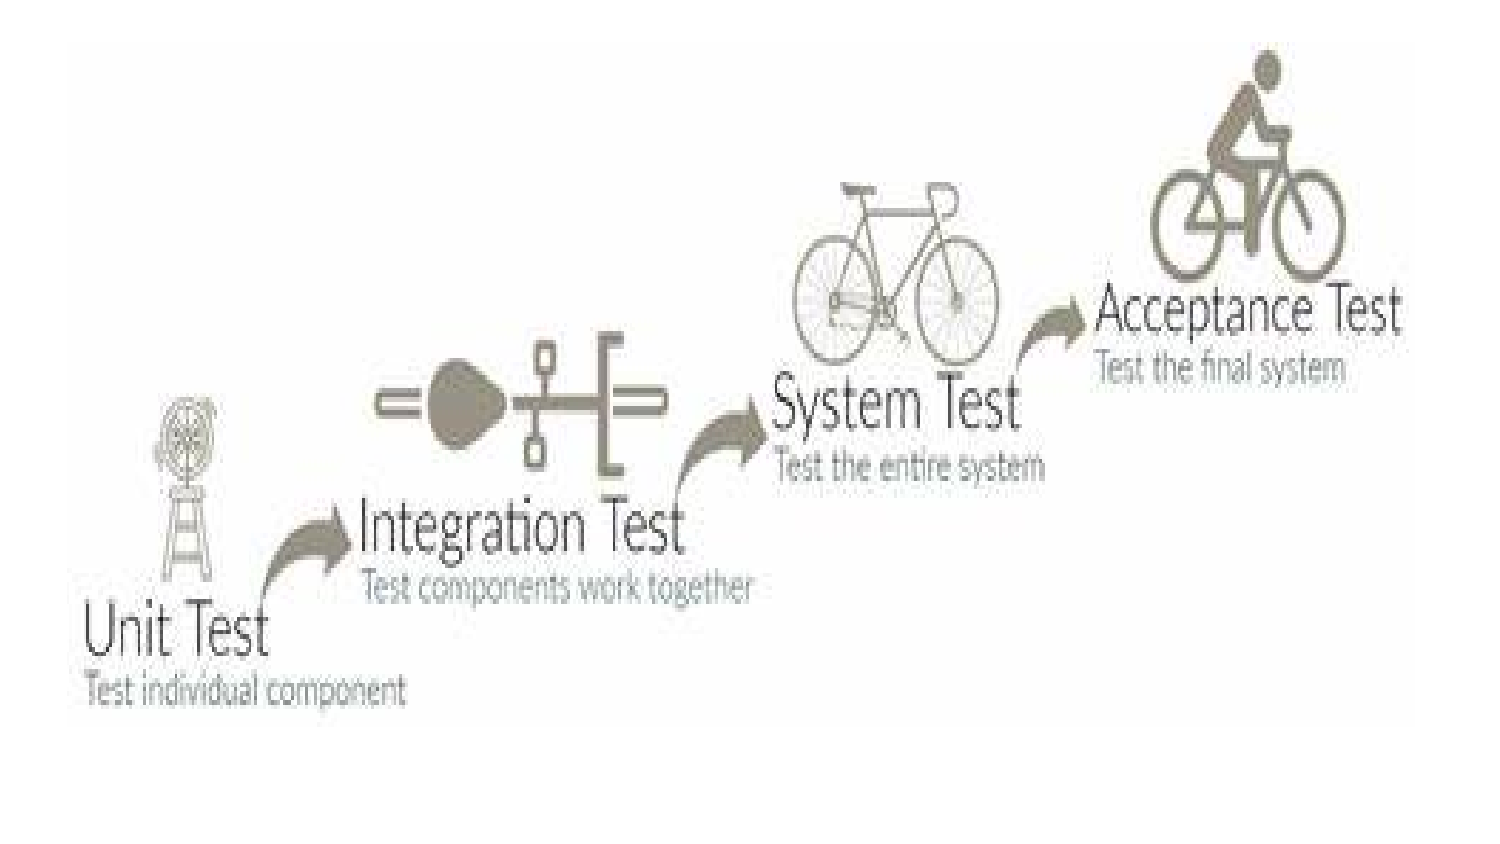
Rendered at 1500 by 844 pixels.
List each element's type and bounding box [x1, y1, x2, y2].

picture [67, 42, 1415, 727]
